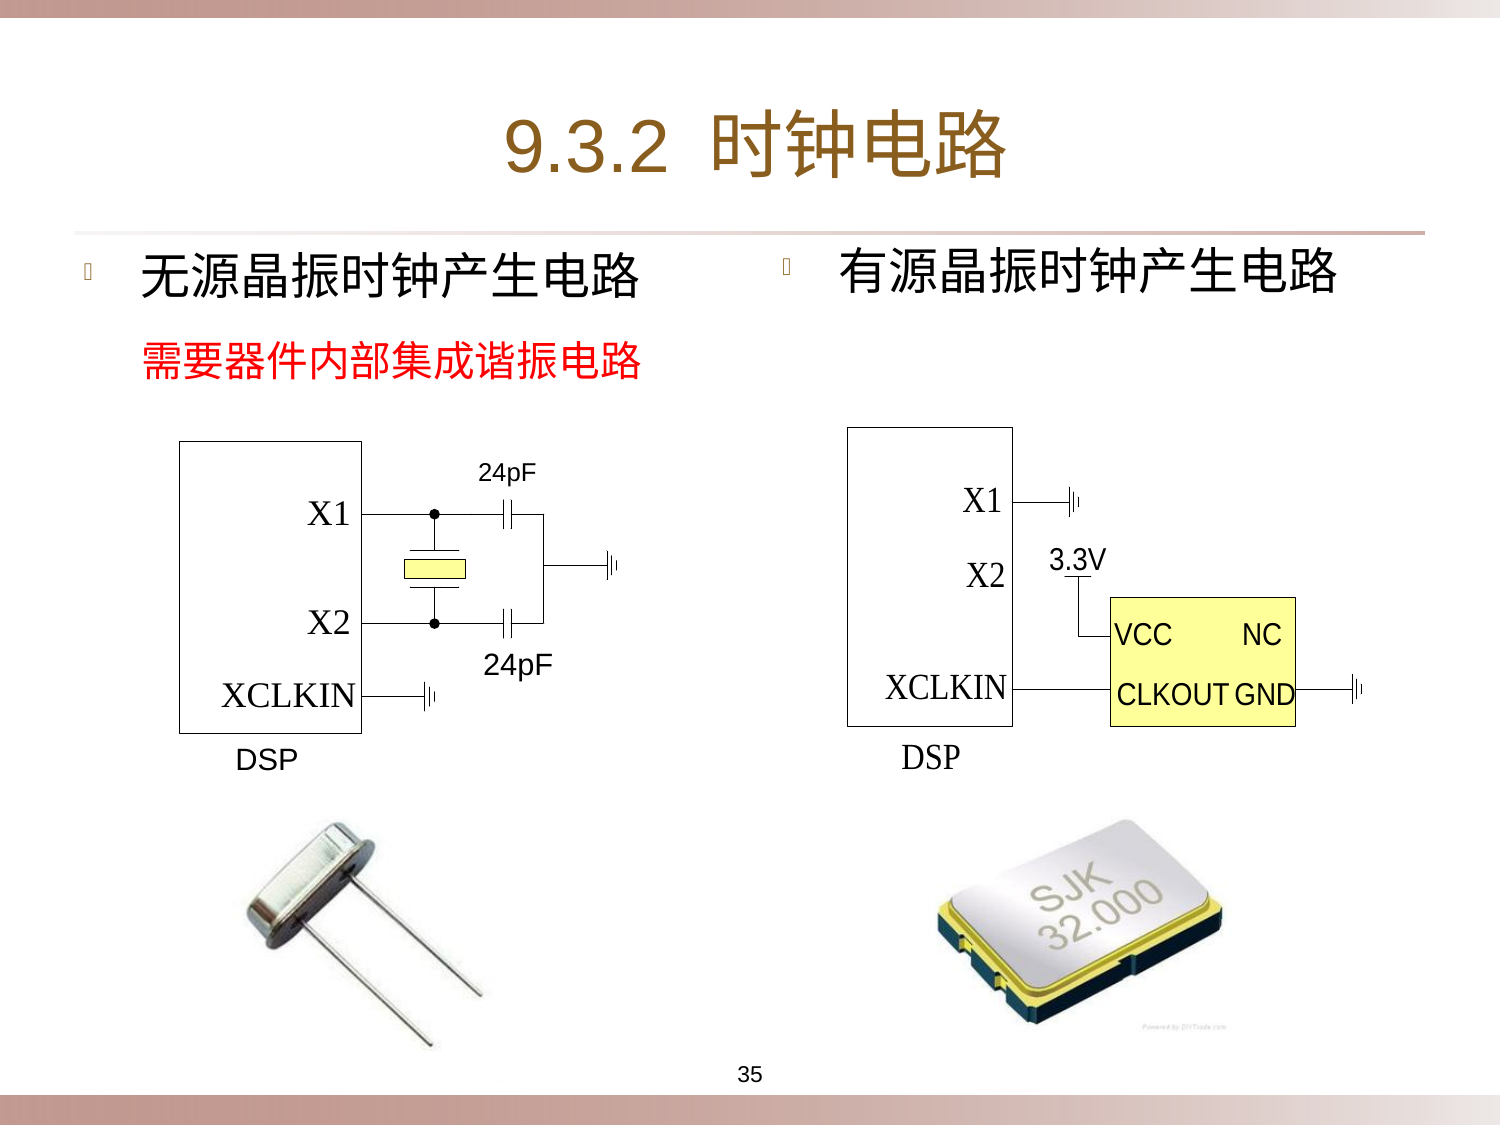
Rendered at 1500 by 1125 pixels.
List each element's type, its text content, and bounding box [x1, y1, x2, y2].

text_box 无源晶振时钟产生电路 需要器件内部集成谐振电路 [69, 224, 727, 1000]
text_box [123, 437, 621, 811]
picture [903, 799, 1233, 1036]
text_box 有源晶振时钟产生电路 [767, 219, 1495, 421]
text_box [796, 423, 1365, 799]
title 9.3.2 时钟电路 [193, 90, 1318, 206]
slide_number 35 [675, 1050, 825, 1097]
picture [170, 816, 562, 1083]
